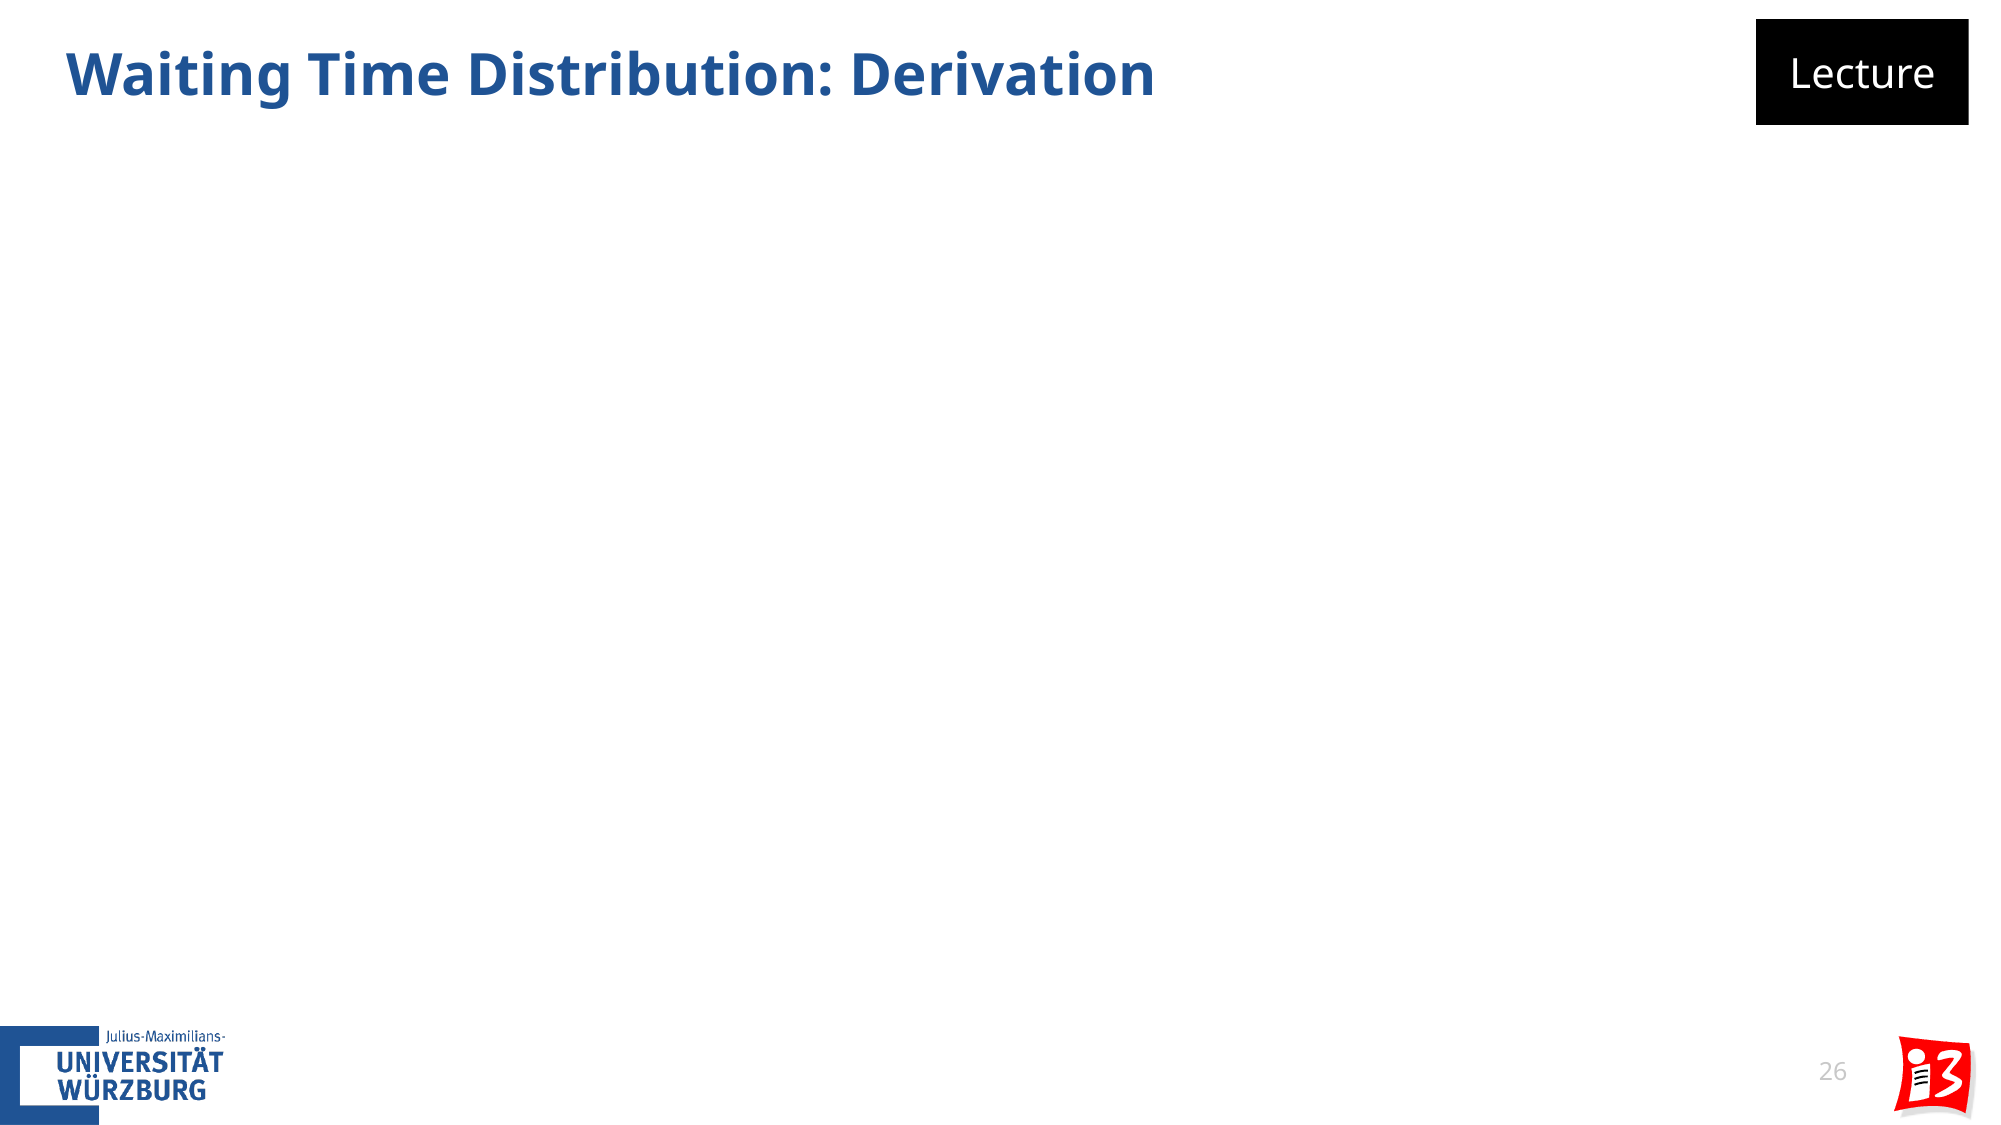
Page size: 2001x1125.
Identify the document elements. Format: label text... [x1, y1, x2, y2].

text_box Lecture [1756, 19, 1969, 125]
picture [0, 1026, 225, 1125]
title Waiting Time Distribution: Derivation [51, 18, 1800, 126]
slide_number 26 [1412, 1042, 1863, 1103]
